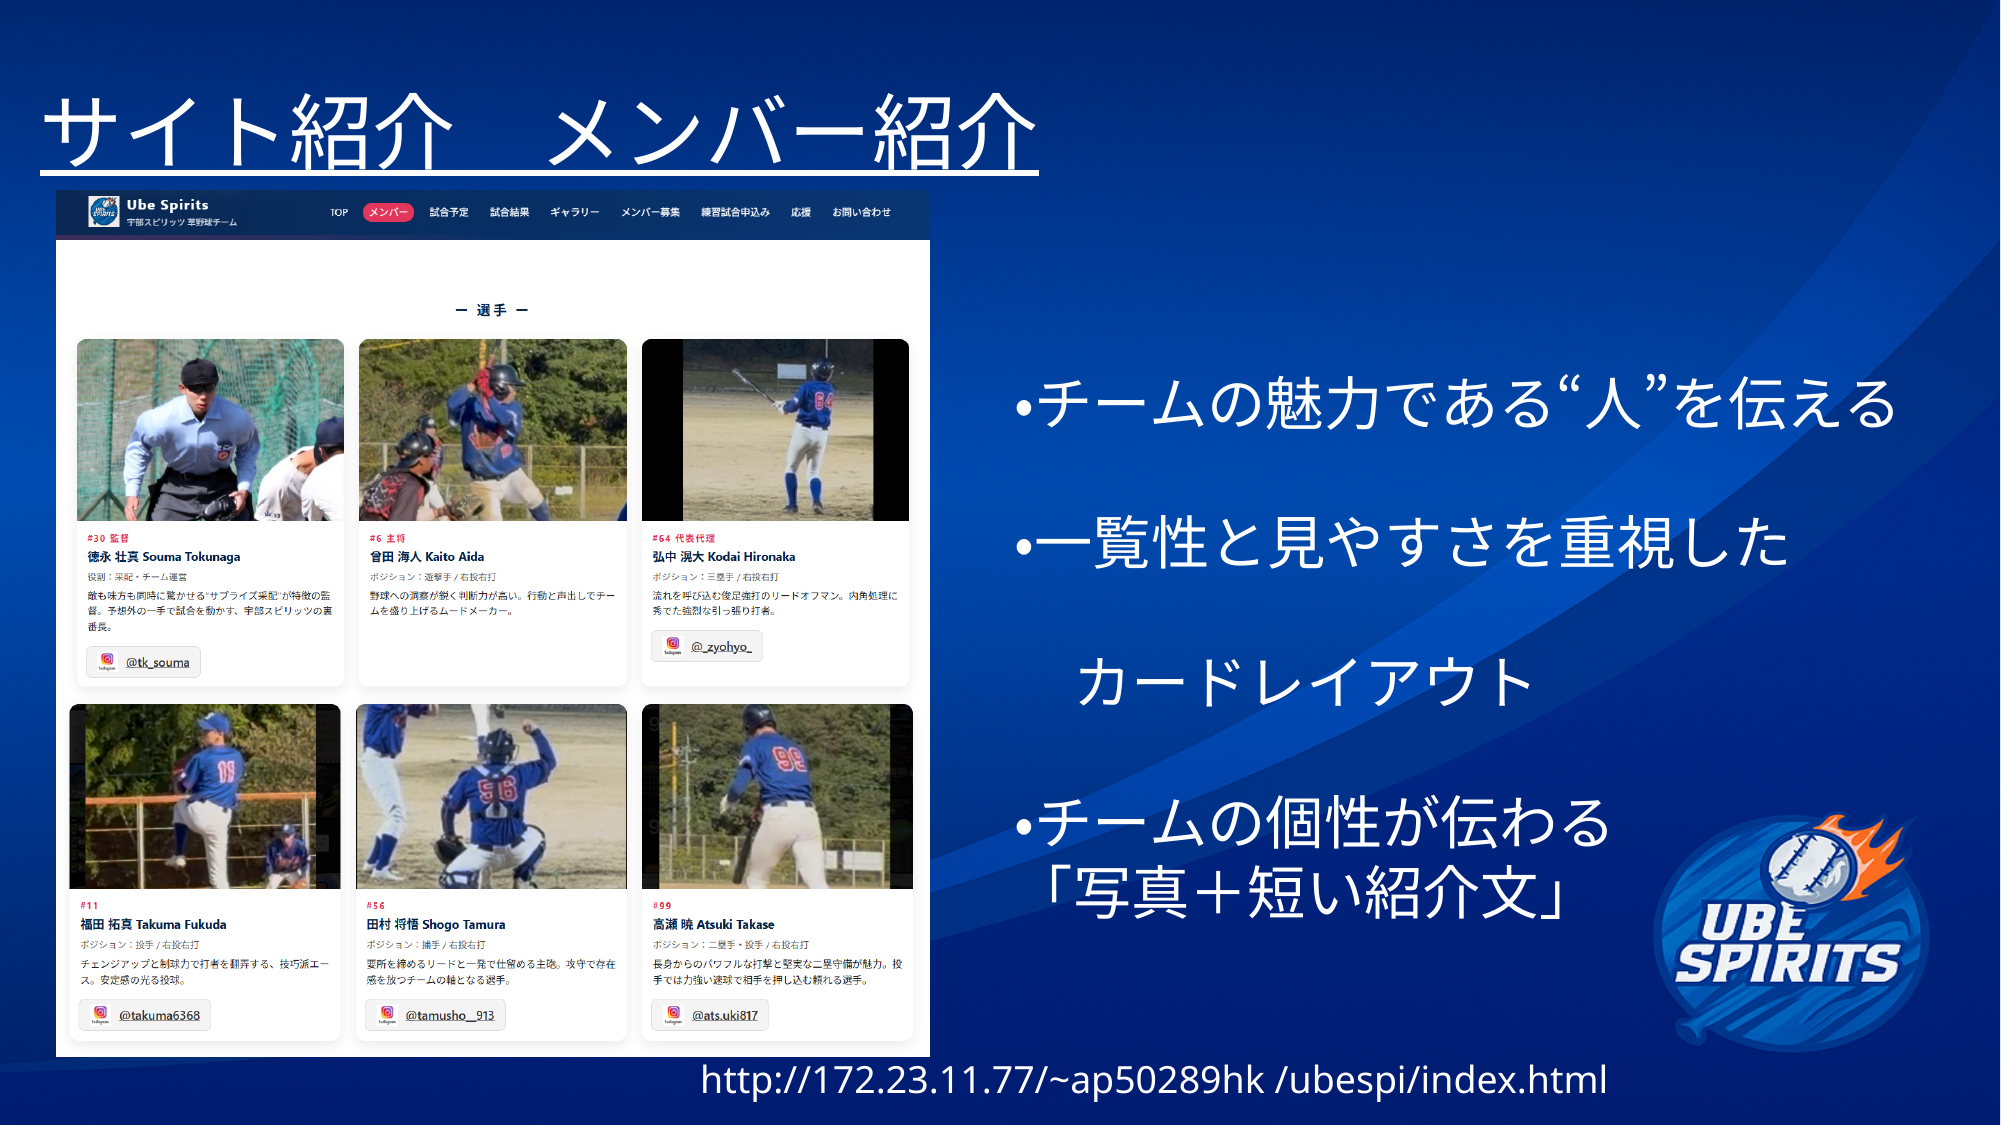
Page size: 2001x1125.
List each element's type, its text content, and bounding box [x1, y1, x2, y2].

picture [0, 0, 2001, 1125]
text_box http://172.23.11.77/~ap50289hk /ubespi/index.html [685, 1049, 1788, 1109]
text_box ・チームの魅力である“人”を伝える ・一覧性と見やすさを重視した カードレイアウト ・チームの個性が伝わる 「写真＋短い紹介文」 [999, 359, 1976, 934]
text_box サイト紹介 メンバー紹介 [24, 73, 1055, 189]
